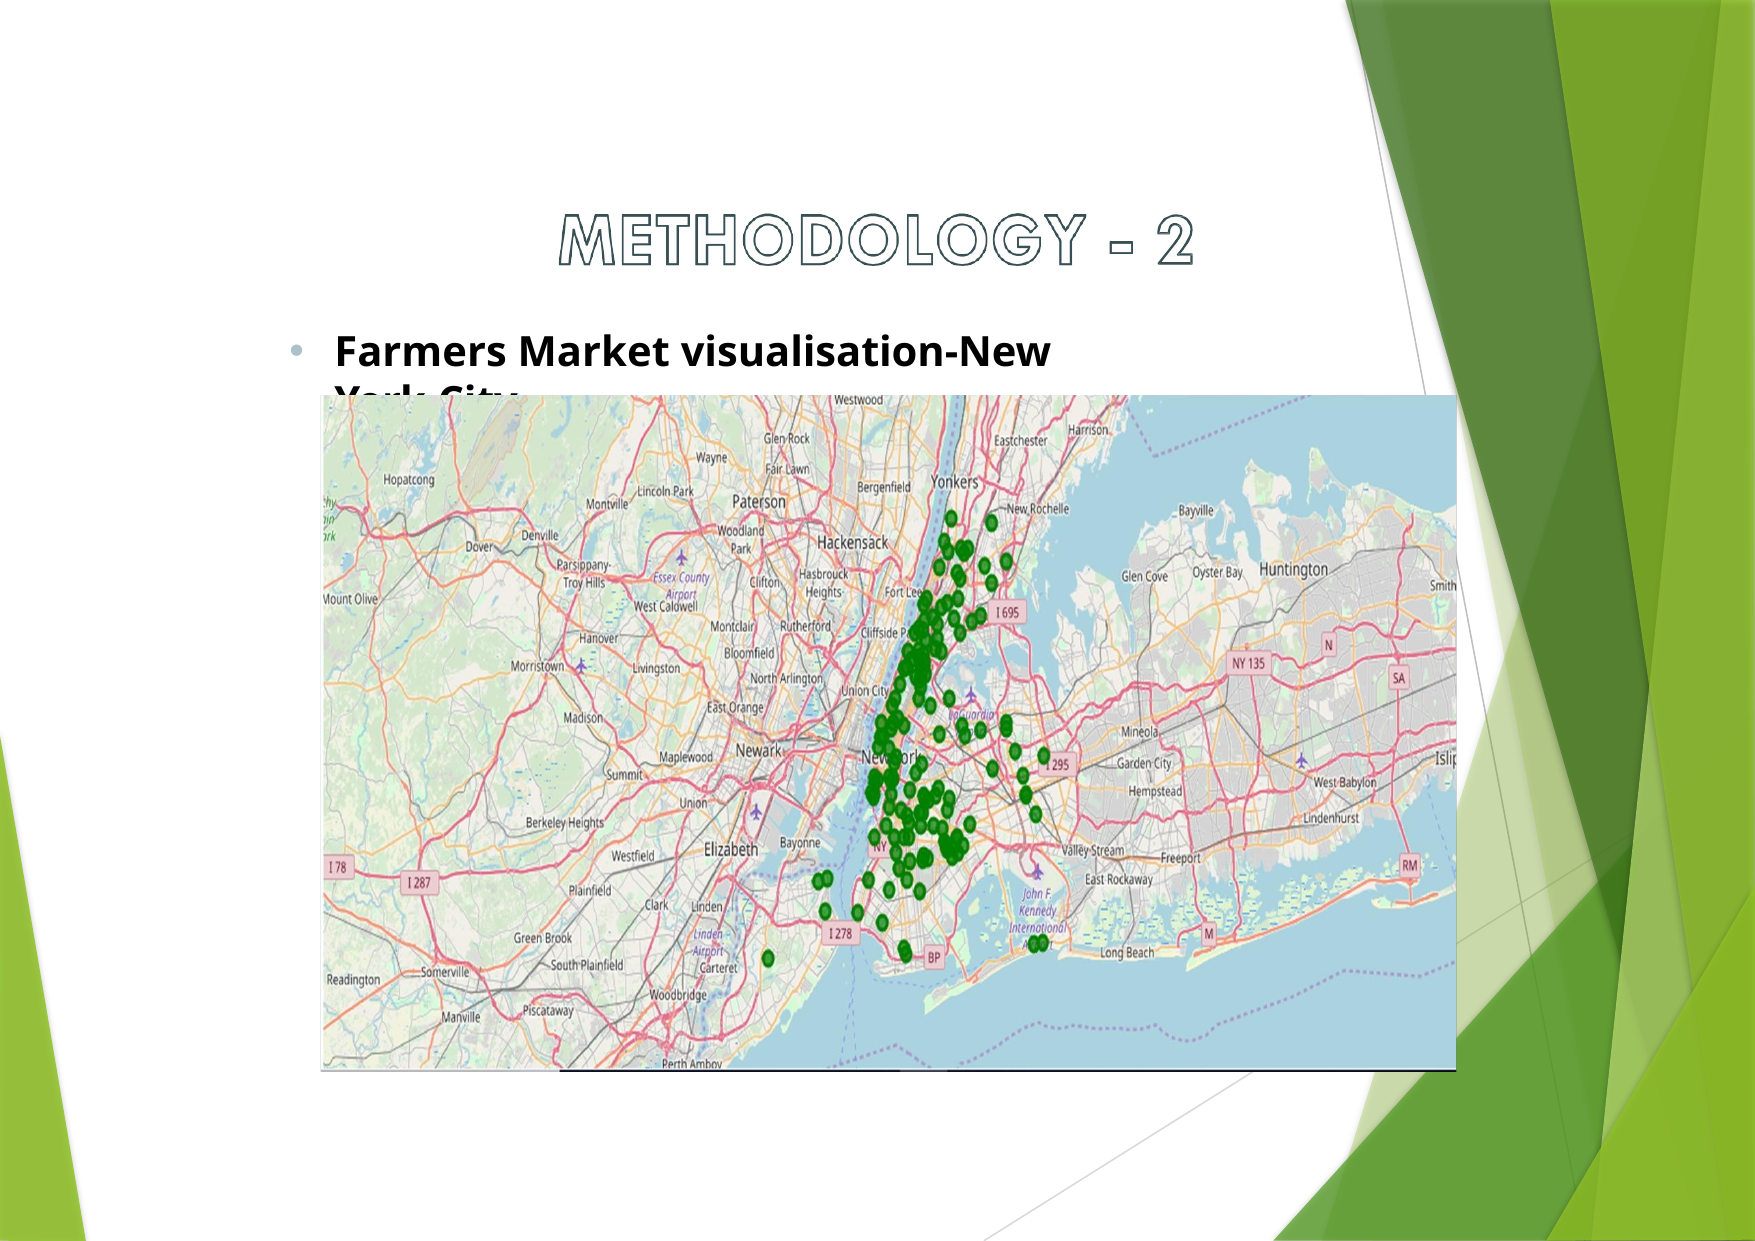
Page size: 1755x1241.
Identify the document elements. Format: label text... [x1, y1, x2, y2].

text_box [1160, 217, 1190, 262]
text_box Farmers Market visualisation-New York City [287, 322, 1102, 426]
text_box [558, 213, 1087, 266]
text_box [1109, 241, 1133, 254]
text_box [320, 395, 1457, 1072]
text_box [1157, 214, 1193, 265]
